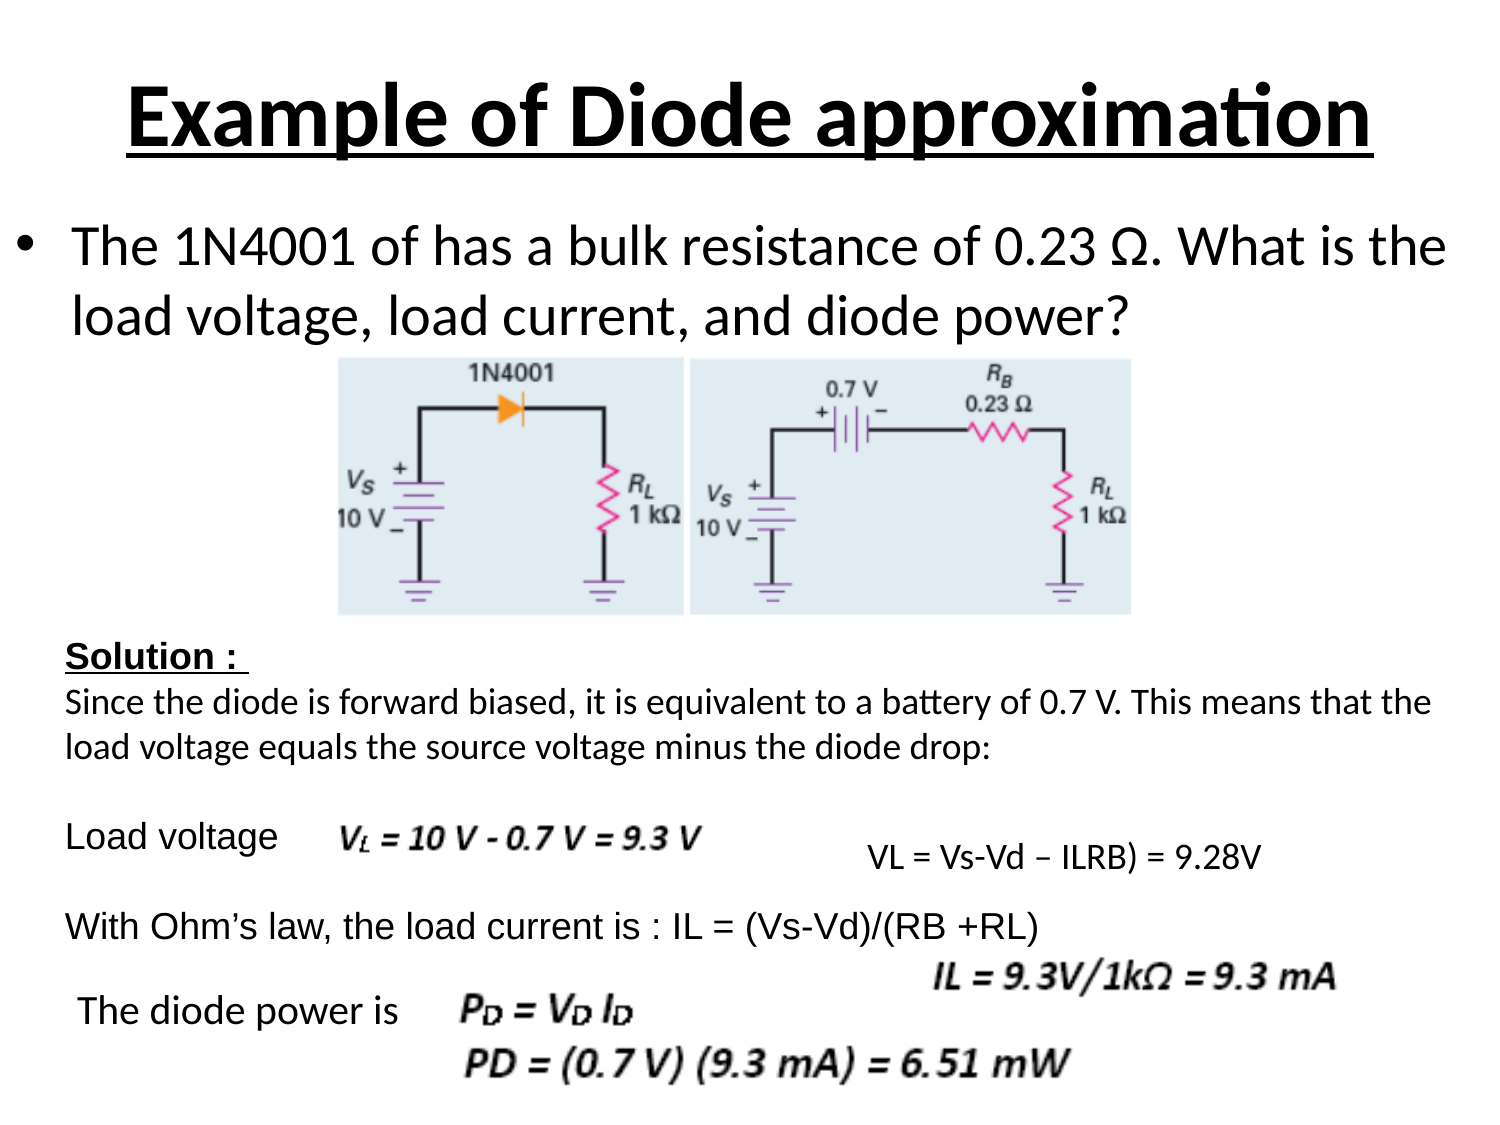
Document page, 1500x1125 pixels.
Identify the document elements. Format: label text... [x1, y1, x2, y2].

list The 1N4001 of has a bulk resistance of 0.23 Ω. What is the load voltage, load current, and diode power? [0, 200, 1500, 1005]
text_box The diode power is [62, 975, 438, 1040]
picture [337, 349, 1137, 621]
title Example of Diode approximation [75, 45, 1425, 175]
text_box VL = Vs-Vd – ILRB) = 9.28V [852, 824, 1277, 885]
text_box Solution : Since the diode is forward biased, it is equivalent to a battery of 0.7 V. This means that the load voltage equals the source voltage minus the diode drop: Load voltage With Ohm’s law, the load current is : IL = (Vs-Vd)/(RB +RL) [49, 624, 1475, 1000]
picture [449, 977, 1086, 1101]
picture [924, 949, 1353, 1011]
picture [324, 812, 716, 871]
